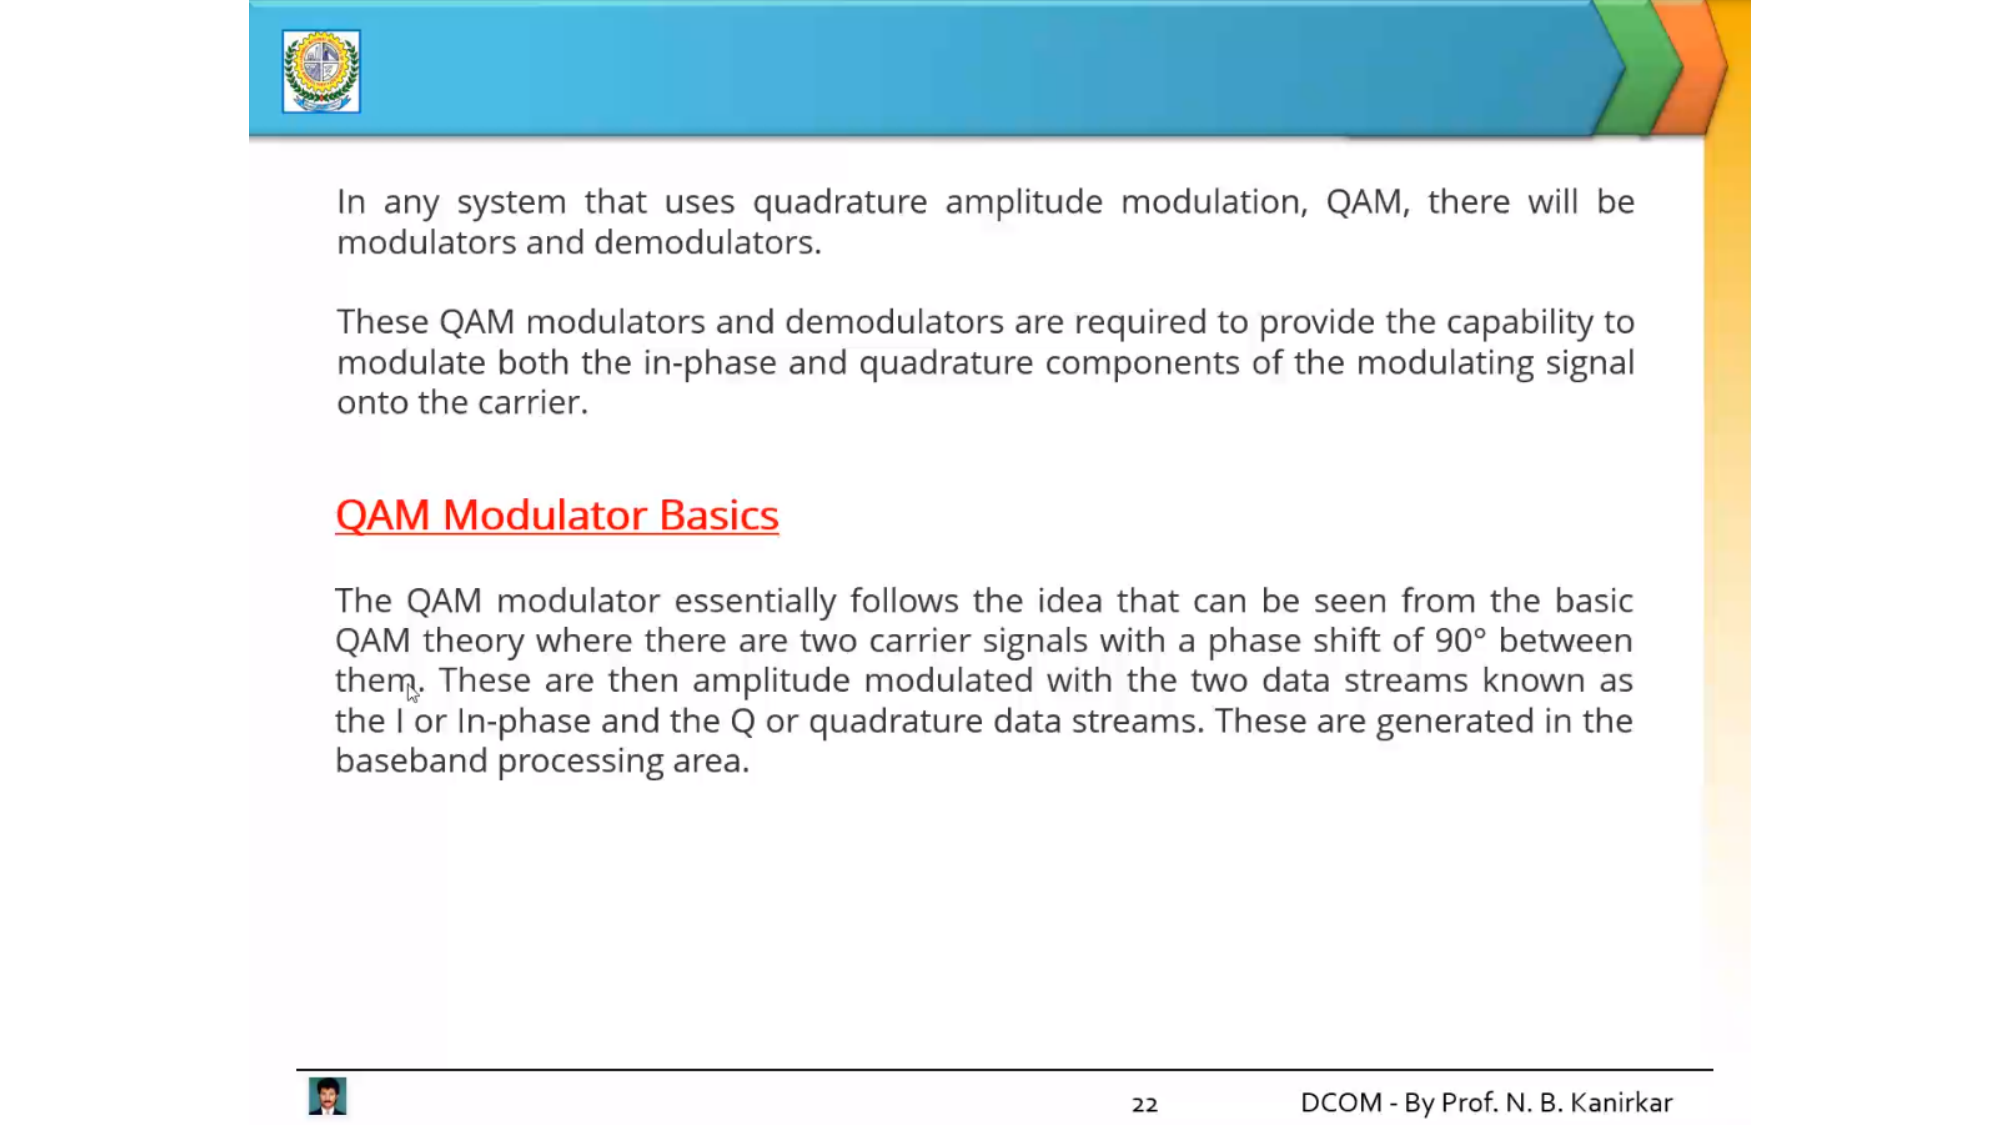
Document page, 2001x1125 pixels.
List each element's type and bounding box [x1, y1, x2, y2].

picture [249, 0, 1751, 1125]
